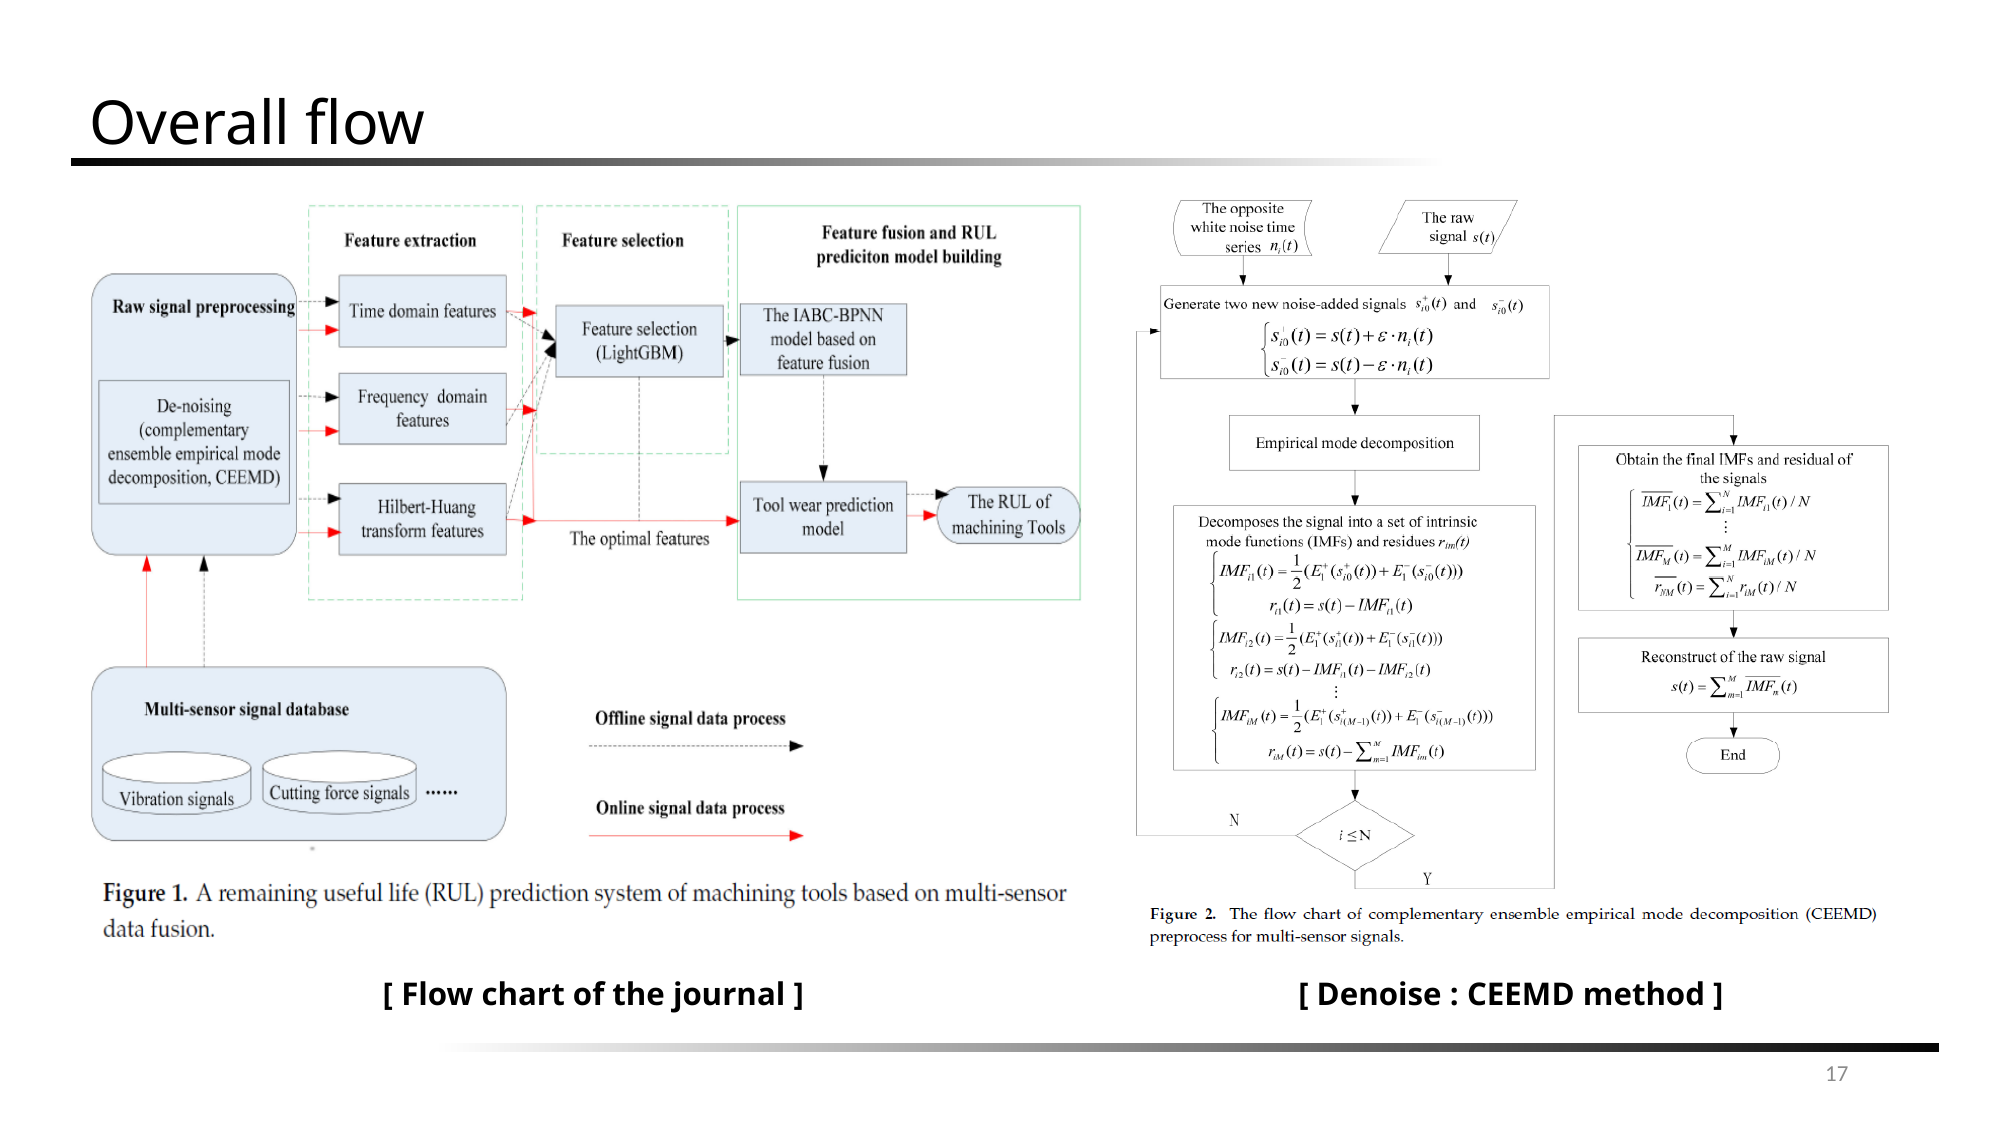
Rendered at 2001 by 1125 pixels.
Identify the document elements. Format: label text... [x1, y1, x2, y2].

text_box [1114, 186, 1910, 1020]
slide_number 17 [1413, 1042, 1864, 1103]
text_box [74, 186, 1114, 1020]
text_box Overall flow [74, 40, 1866, 165]
